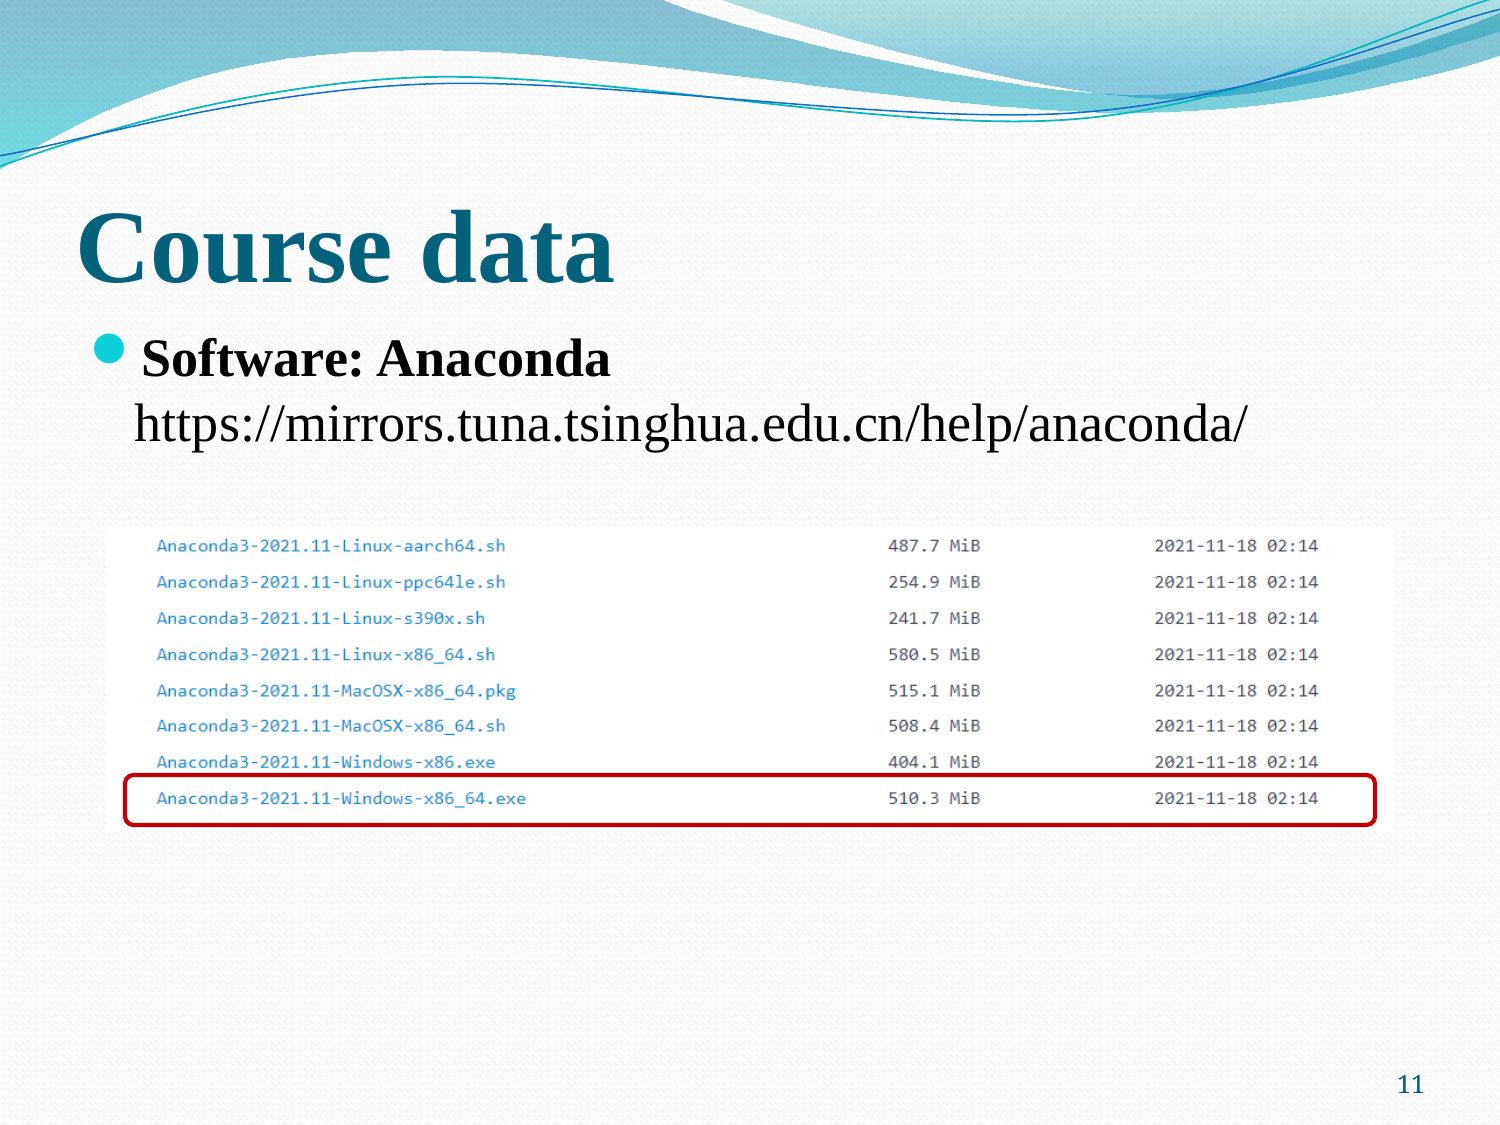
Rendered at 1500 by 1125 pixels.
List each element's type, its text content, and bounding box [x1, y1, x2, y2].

title Course data [75, 115, 1425, 303]
slide_number 11 [1299, 1042, 1425, 1103]
list Software: Anaconda https://mirrors.tuna.tsinghua.edu.cn/help/anaconda/ [75, 314, 1425, 1043]
picture [105, 526, 1394, 831]
title Question 8 [99, 529, 1400, 843]
